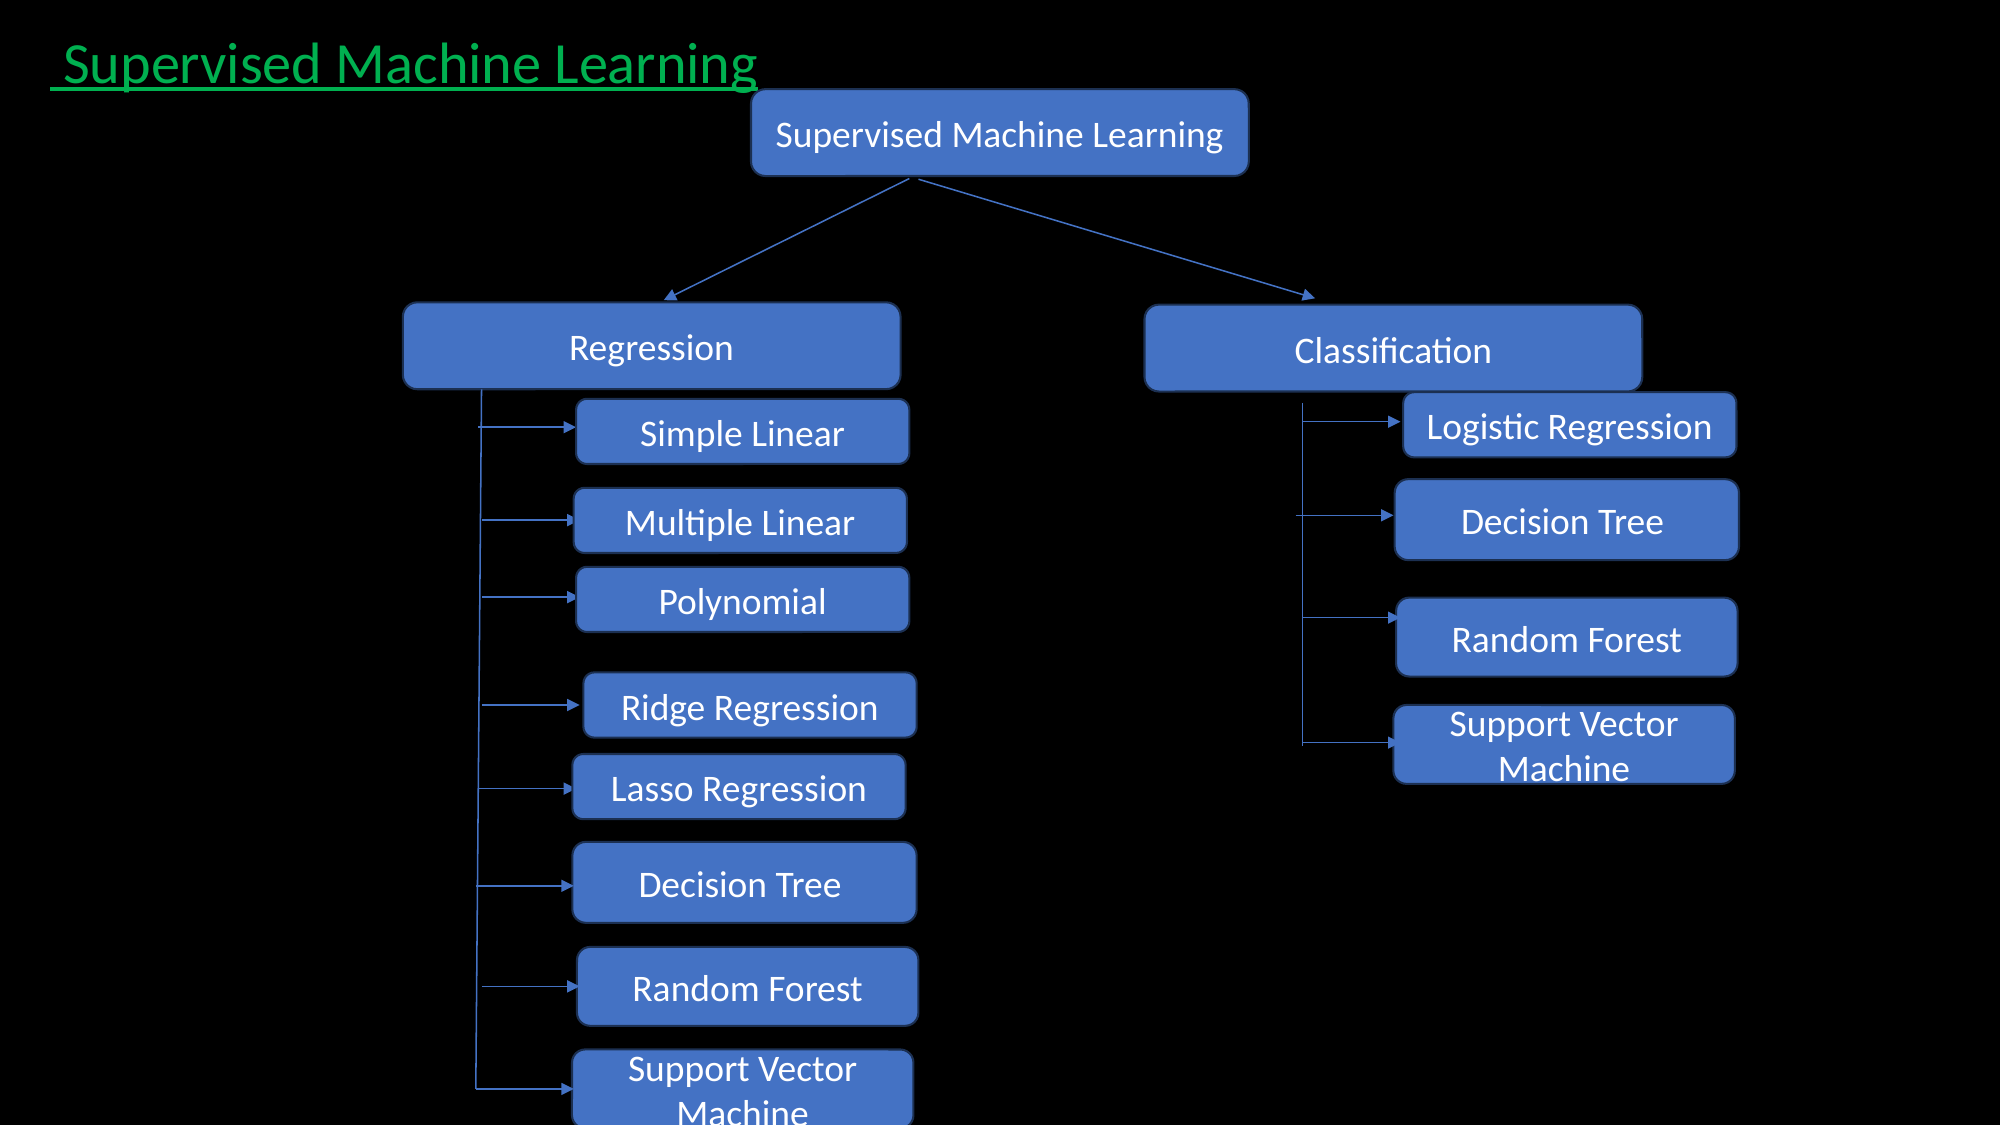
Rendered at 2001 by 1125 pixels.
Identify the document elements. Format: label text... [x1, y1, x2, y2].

text_box Classification [1144, 304, 1643, 392]
text_box Simple Linear [576, 398, 910, 464]
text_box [475, 389, 482, 885]
text_box Decision Tree [1394, 479, 1739, 561]
text_box Support Vector Machine [1393, 704, 1735, 784]
text_box Regression [402, 302, 901, 390]
text_box Lasso Regression [572, 754, 906, 820]
text_box Supervised Machine Learning [751, 89, 1249, 177]
text_box Random Forest [1396, 597, 1738, 677]
text_box Random Forest [576, 946, 919, 1026]
text_box Support Vector Machine [571, 1049, 914, 1125]
text_box Logistic Regression [1403, 392, 1737, 458]
text_box Polynomial [576, 566, 910, 633]
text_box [918, 178, 1316, 299]
text_box Decision Tree [572, 841, 917, 923]
text_box Ridge Regression [583, 672, 917, 738]
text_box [663, 178, 910, 301]
text_box Supervised Machine Learning [50, 25, 1914, 810]
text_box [475, 892, 482, 1088]
text_box Multiple Linear [573, 487, 907, 553]
